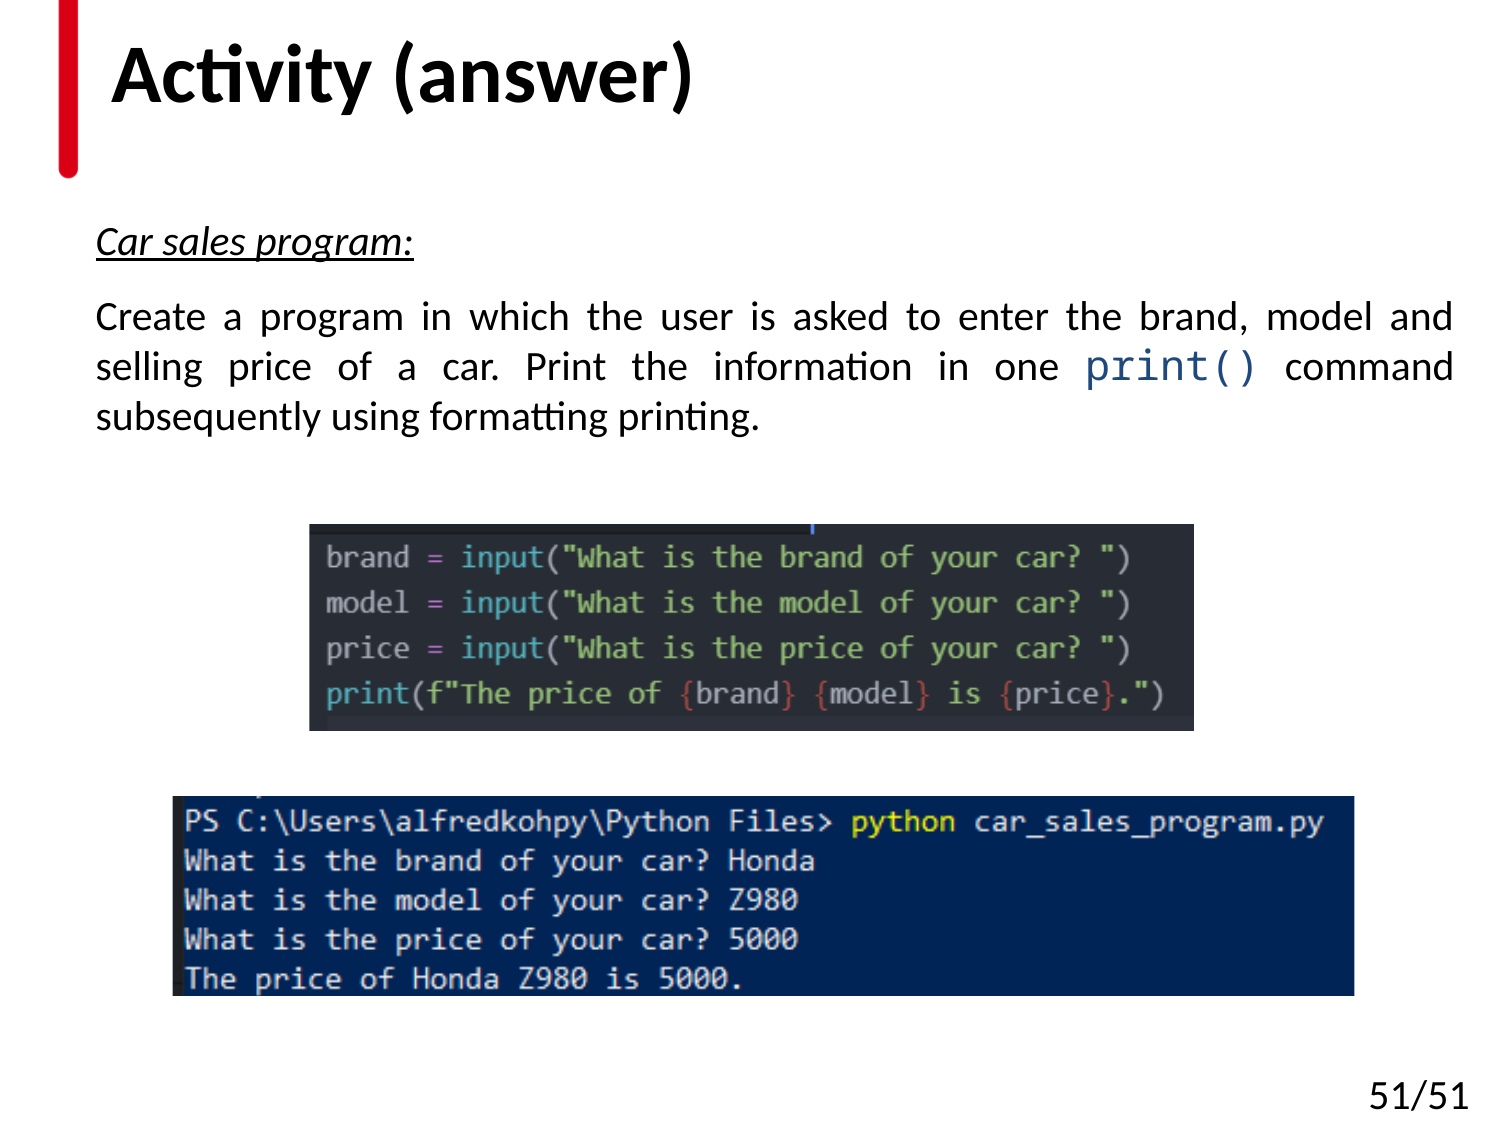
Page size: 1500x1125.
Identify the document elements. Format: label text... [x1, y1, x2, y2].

picture [309, 523, 1195, 731]
title Activity (answer) [96, 0, 1500, 138]
list Car sales program: Create a program in which the user is asked to enter the brand, model and selling price of a car. Print the information in one print() command subsequently using formatting printing. [80, 206, 1470, 701]
picture [172, 795, 1355, 996]
picture [57, 0, 81, 200]
